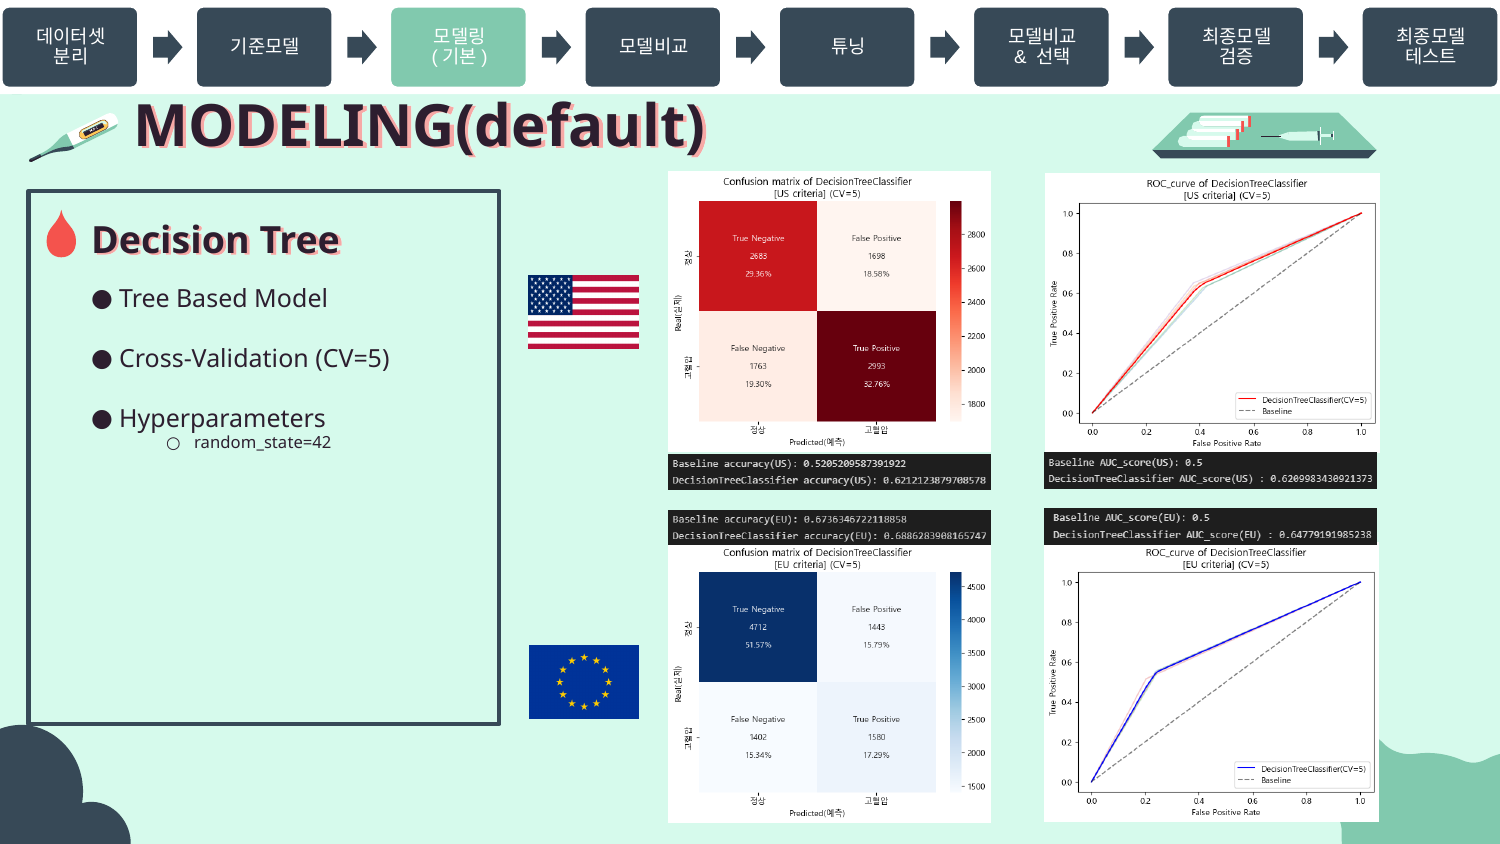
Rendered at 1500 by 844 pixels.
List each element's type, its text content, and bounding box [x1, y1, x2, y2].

text_box Decision Tree [76, 209, 500, 268]
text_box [1151, 112, 1377, 159]
picture [668, 510, 991, 823]
text_box [26, 189, 501, 726]
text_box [29, 102, 117, 178]
picture [1044, 508, 1379, 823]
picture [528, 645, 639, 720]
picture [668, 171, 991, 490]
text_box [0, 0, 1500, 95]
title MODELING(default) [120, 104, 1382, 167]
picture [528, 275, 640, 350]
picture [1044, 172, 1380, 490]
text_box Tree Based Model Cross-Validation (CV=5) Hyperparameters random_state=42 [76, 267, 491, 711]
